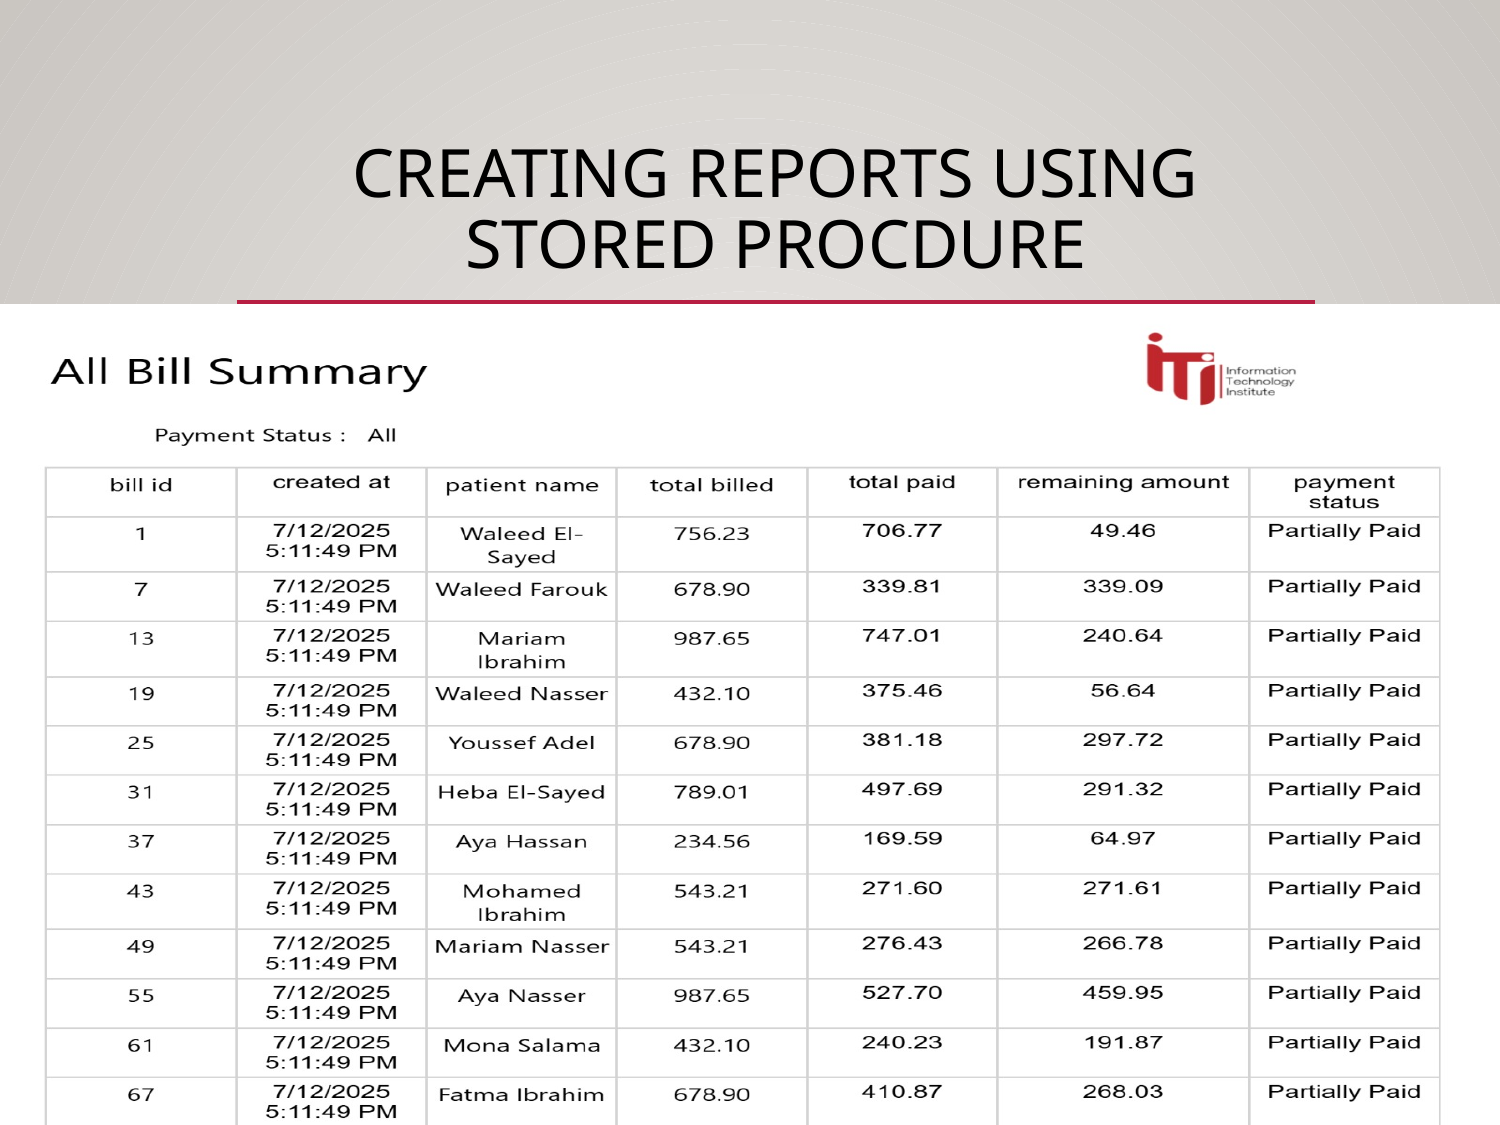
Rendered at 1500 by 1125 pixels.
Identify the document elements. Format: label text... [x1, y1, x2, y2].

picture [0, 303, 1500, 1125]
title Creating reports using stored procdure [236, 131, 1315, 303]
